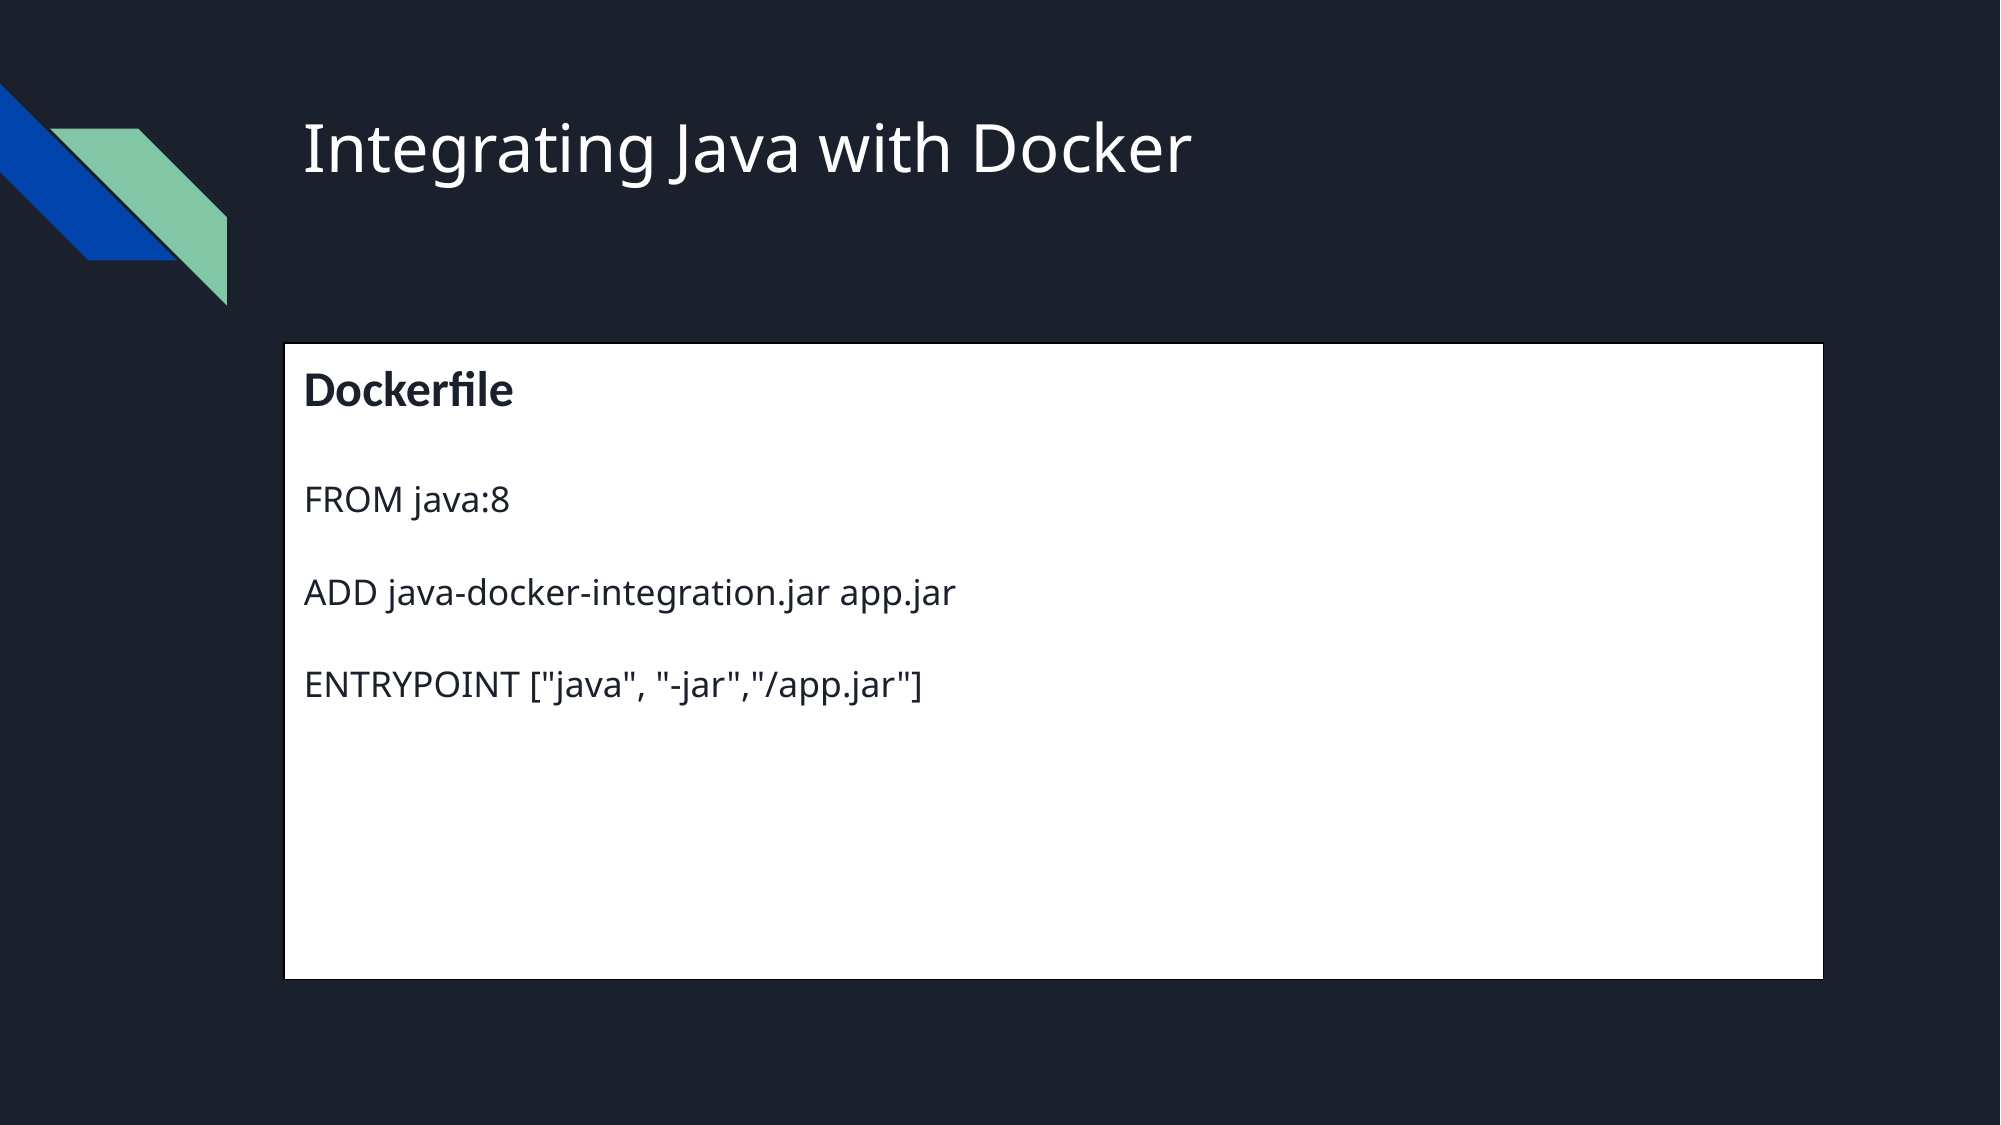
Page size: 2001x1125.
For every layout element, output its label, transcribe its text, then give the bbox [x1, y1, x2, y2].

list Dockerfile FROM java:8 ADD java-docker-integration.jar app.jar ENTRYPOINT ["java", "-jar","/app.jar"] [283, 342, 1824, 980]
title Integrating Java with Docker [283, 86, 1824, 287]
